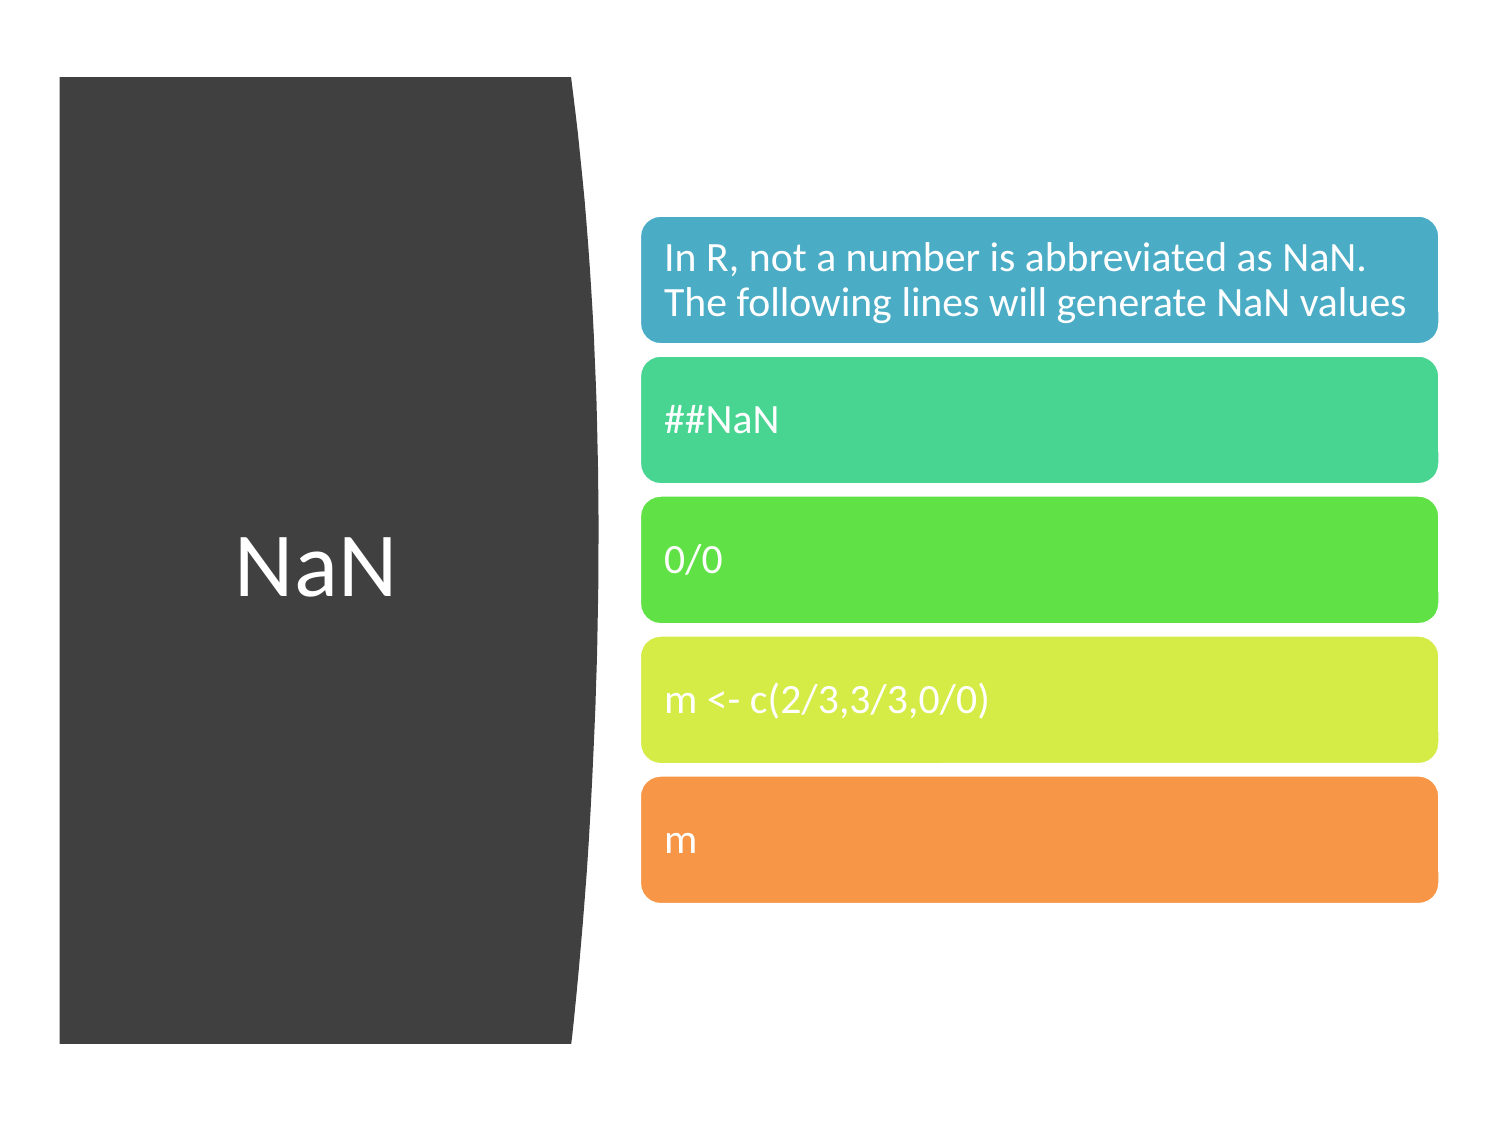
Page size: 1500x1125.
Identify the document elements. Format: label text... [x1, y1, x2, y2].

title NaN [106, 166, 527, 953]
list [638, 76, 1441, 1043]
text_box [57, 75, 601, 1046]
